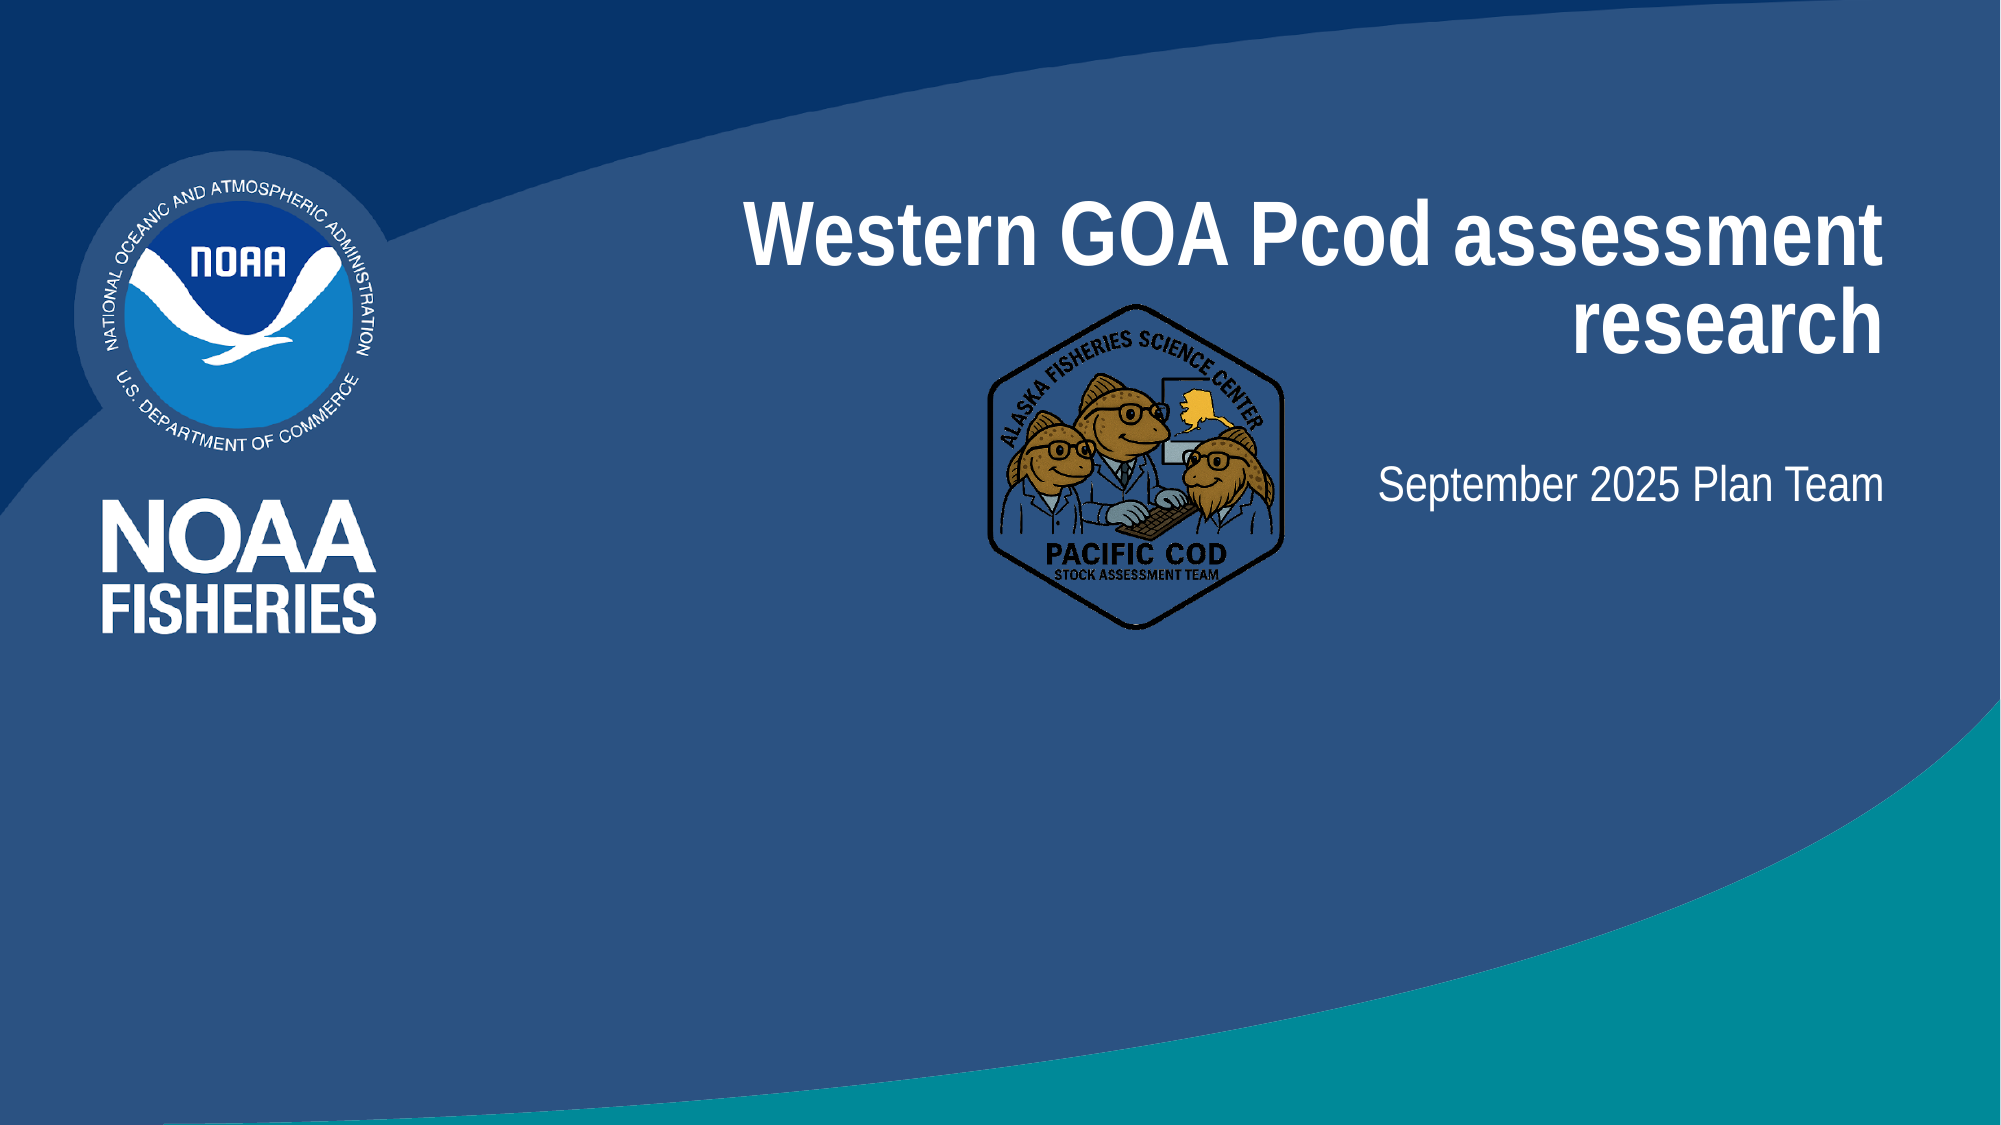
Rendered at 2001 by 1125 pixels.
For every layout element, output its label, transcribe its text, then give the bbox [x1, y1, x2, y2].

title Western GOA Pcod assessment research [700, 187, 1900, 417]
list September 2025 Plan Team [700, 444, 1900, 645]
picture [0, 0, 2001, 1125]
